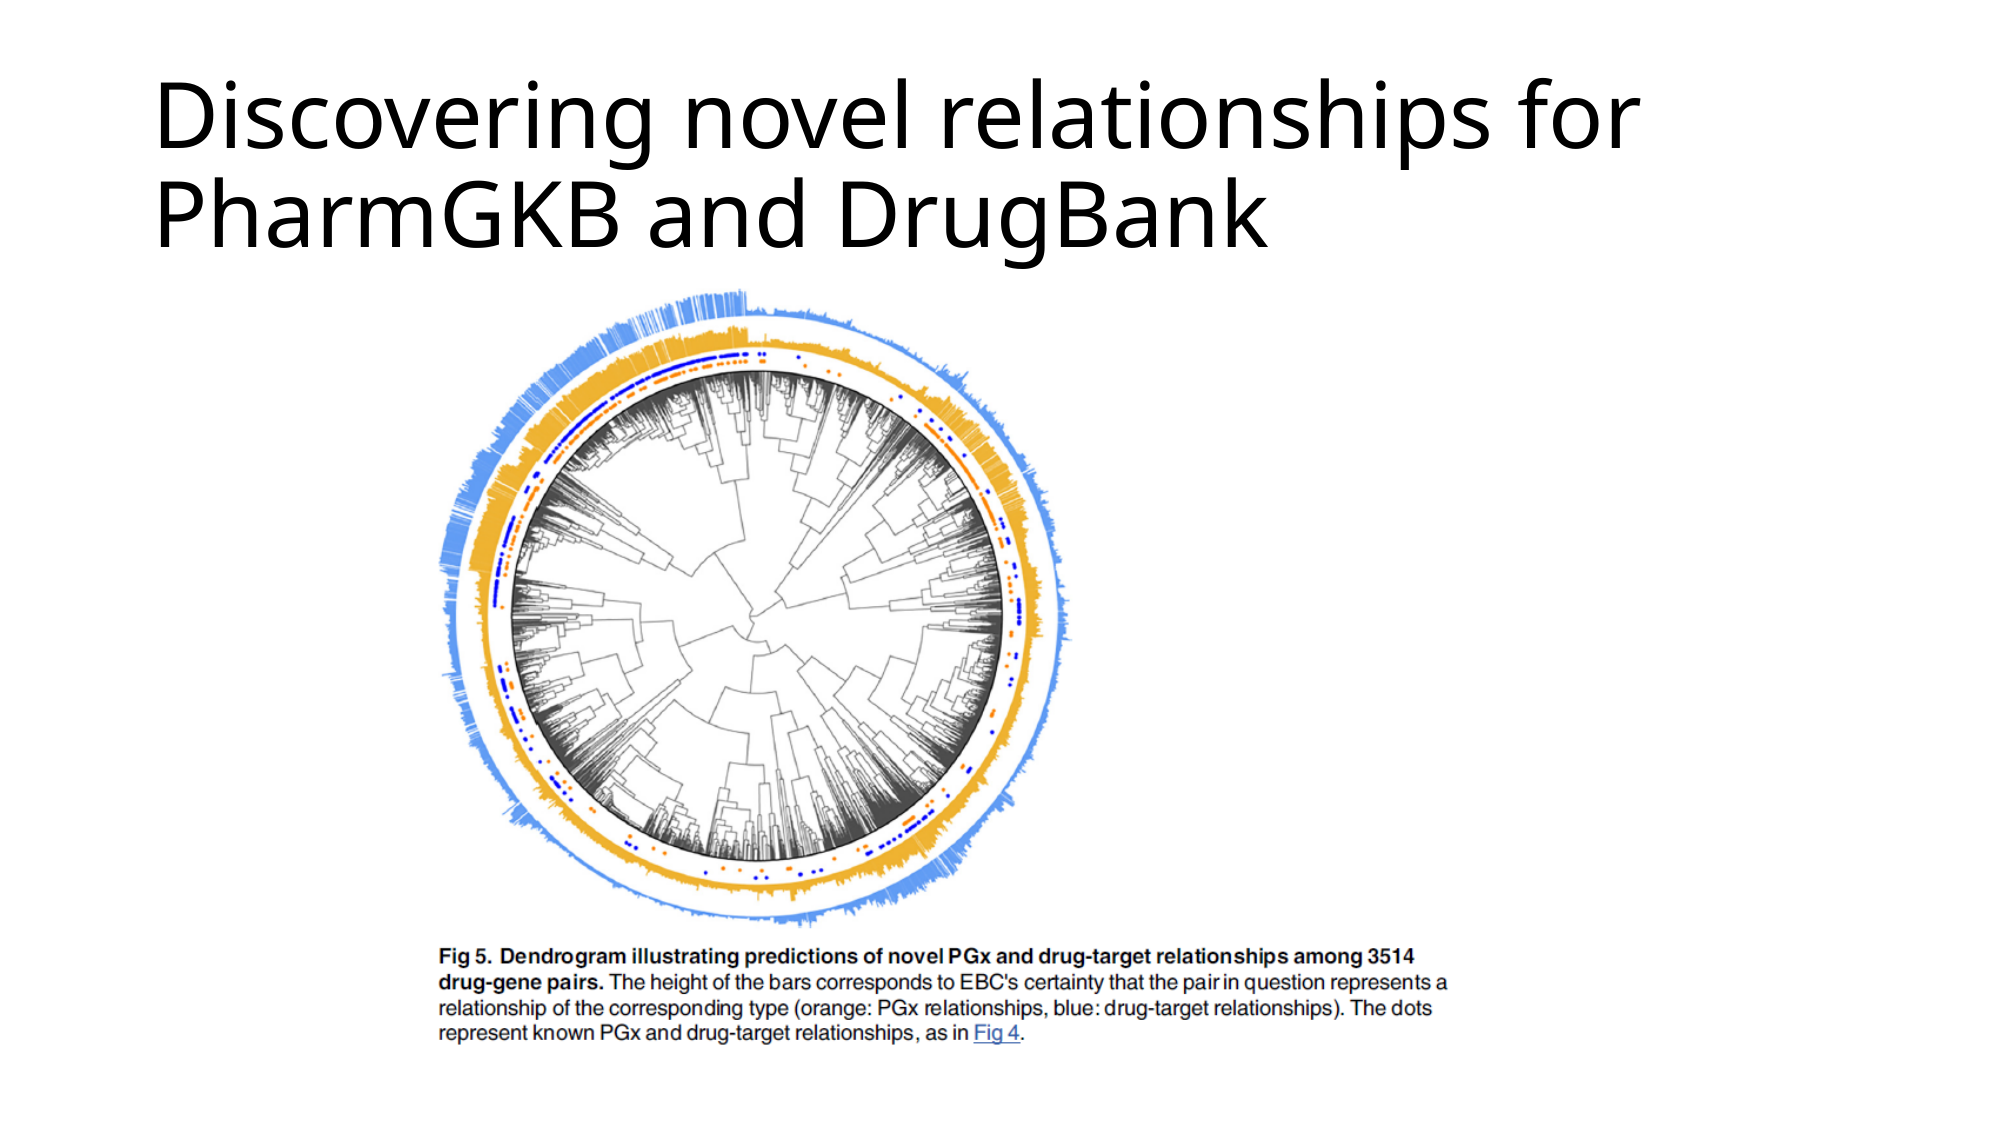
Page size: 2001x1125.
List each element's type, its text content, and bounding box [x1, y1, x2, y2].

picture [429, 277, 1457, 1047]
title Discovering novel relationships for PharmGKB and DrugBank [137, 59, 1863, 278]
